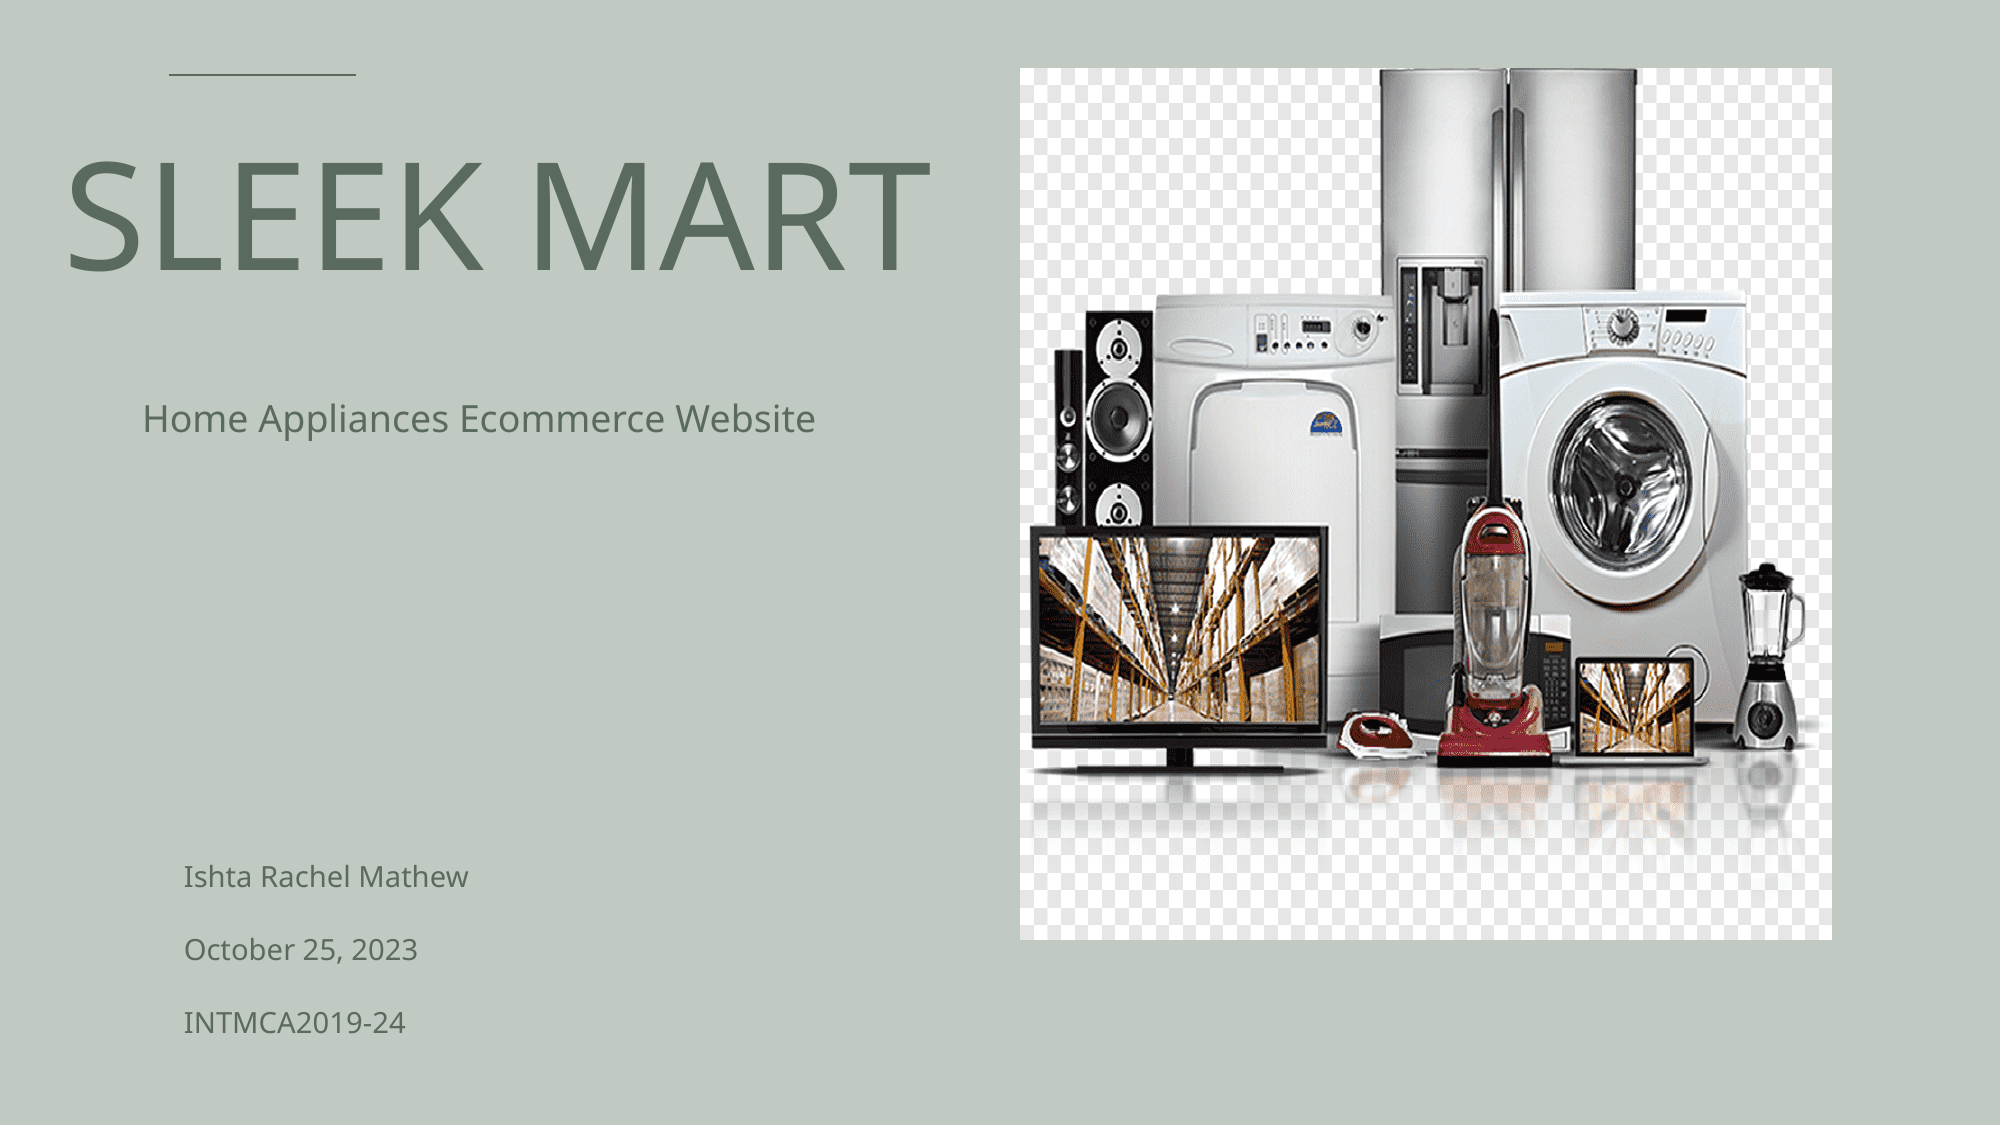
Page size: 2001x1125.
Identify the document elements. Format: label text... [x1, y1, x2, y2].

list Ishta Rachel Mathew October 25, 2023 INTMCA2019-24 [168, 833, 698, 1043]
title SLEEK MART Home Appliances Ecommerce Website [49, 133, 1020, 502]
picture [1020, 68, 1832, 940]
